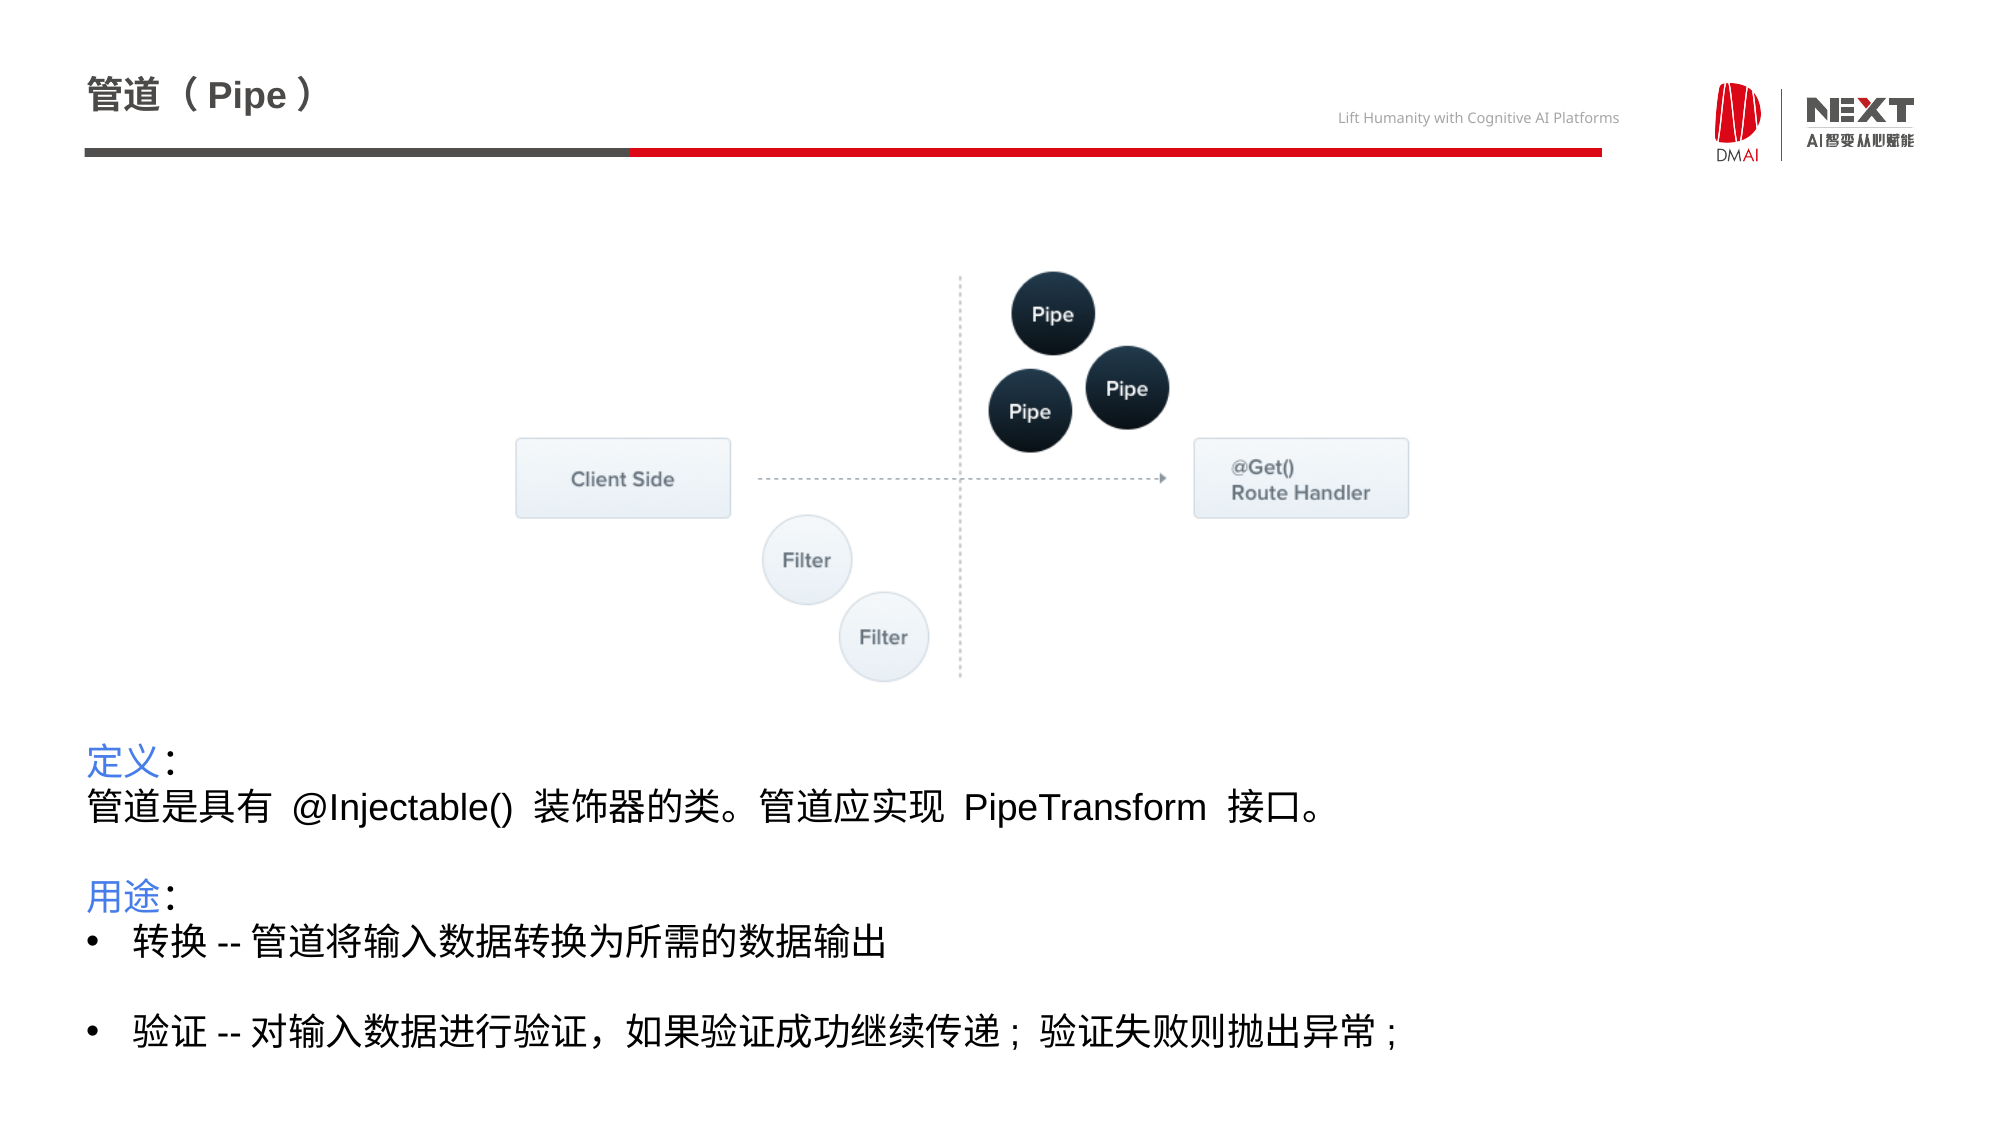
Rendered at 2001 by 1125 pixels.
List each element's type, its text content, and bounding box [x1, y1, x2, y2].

title 管道（Pipe） [71, 64, 1350, 125]
text_box 定义： 管道是具有 @Injectable() 装饰器的类。管道应实现 PipeTransform 接口。 用途： 转换--管道将输入数据转换为所需的数据输出 验证--对输入数据进行验证，如果验证成功继续传递; 验证失败则抛出异常; [71, 730, 1854, 1106]
picture [401, 157, 1524, 797]
picture [1715, 83, 1761, 162]
